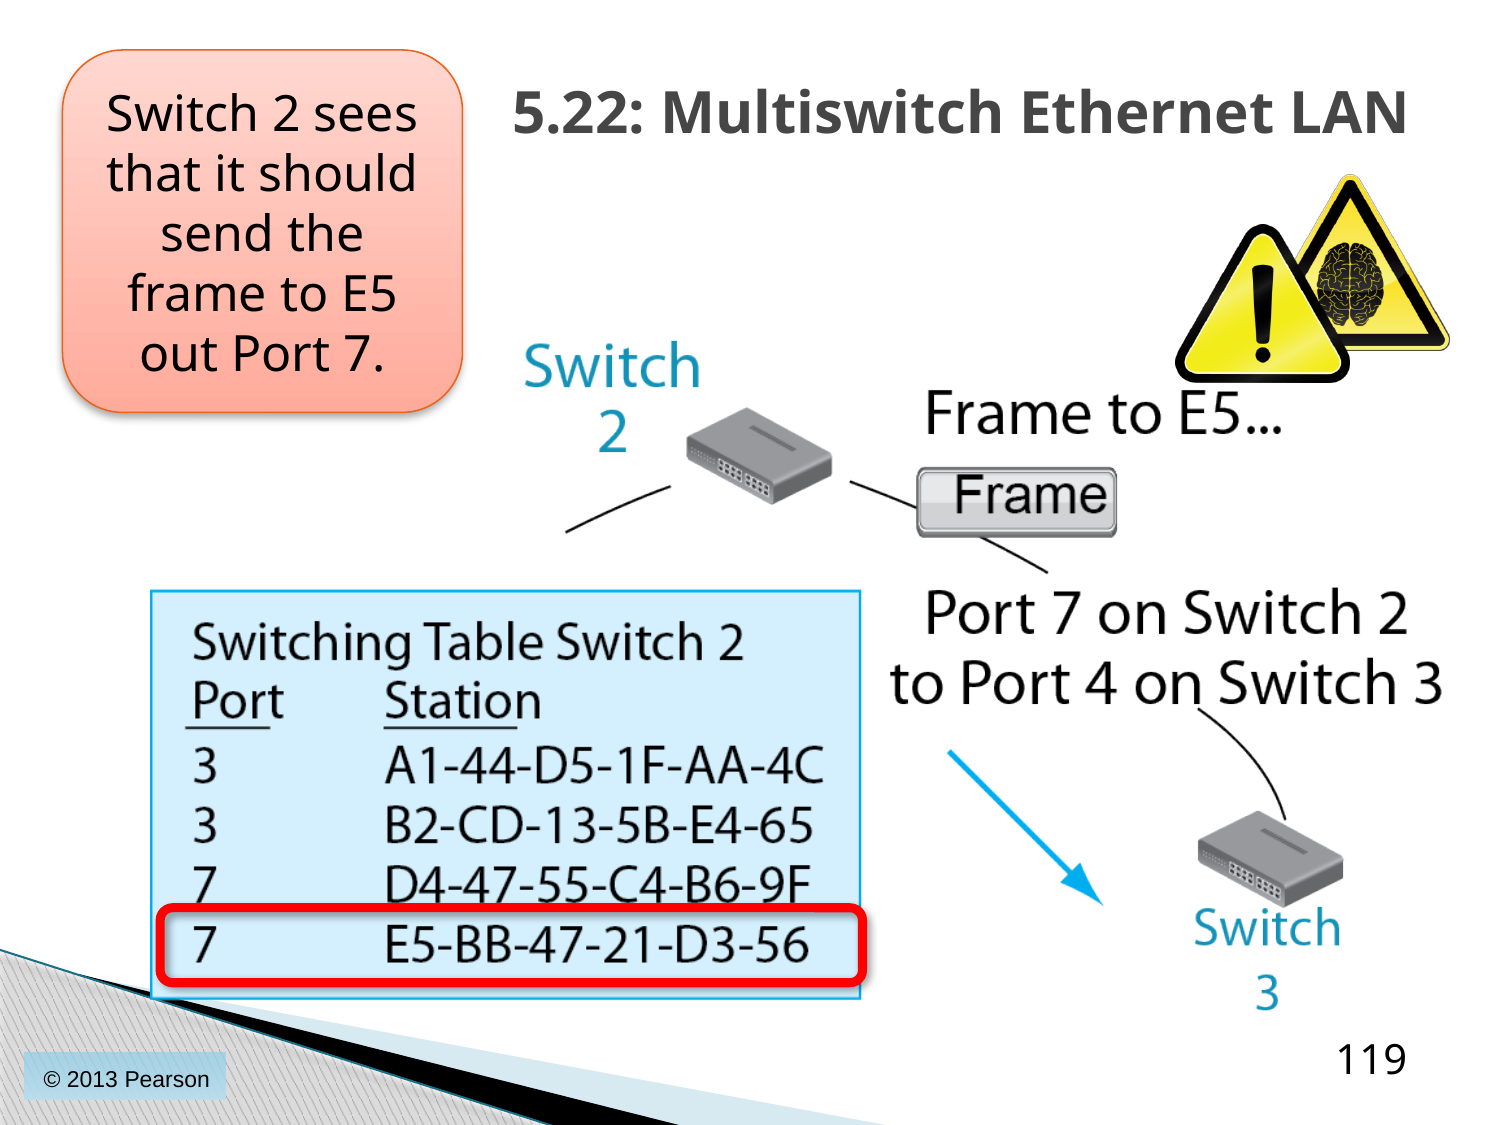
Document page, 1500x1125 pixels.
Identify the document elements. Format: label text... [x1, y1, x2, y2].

title 5.22: Multiswitch Ethernet LAN [75, 45, 1425, 175]
footer © 2013 Pearson [24, 1052, 225, 1100]
slide_number 119 [1287, 1037, 1423, 1098]
picture [149, 174, 1451, 1026]
text_box Switch 2 sees that it should send the frame to E5 out Port 7. [61, 49, 464, 414]
